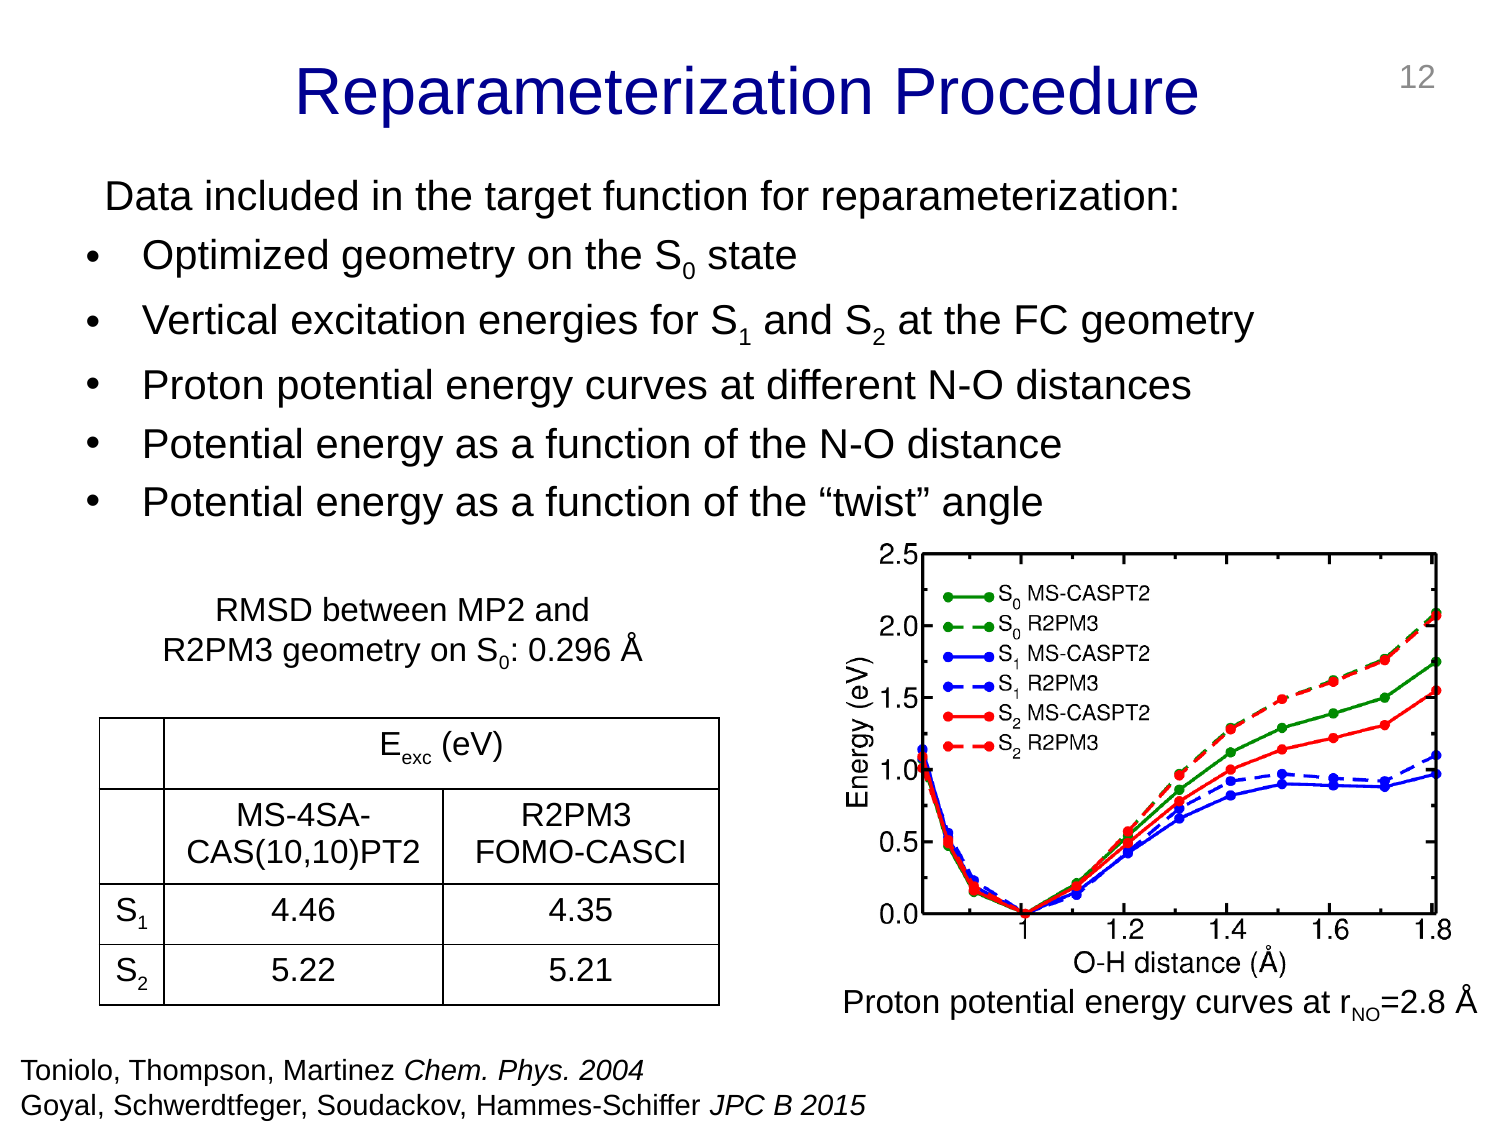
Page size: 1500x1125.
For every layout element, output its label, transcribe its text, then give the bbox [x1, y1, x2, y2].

table_cell R2PM3 FOMO-CASCI [444, 790, 718, 883]
text_box Proton potential energy curves at rNO=2.8 Å [735, 972, 1500, 1033]
table_cell 5.21 [444, 945, 718, 1004]
table_cell 4.35 [444, 885, 718, 944]
table_cell S2 [100, 945, 163, 1004]
table_header [100, 719, 163, 788]
list Data included in the target function for reparameterization: Optimized geometry on the S0 state Vertical excitation energies for S1 and S2 at the FC geometry Proton potential energy curves at different N-O distances Potential energy as a function of the N-O distance Potential energy as a function of the “twist” angle [70, 161, 1432, 905]
text_box Reparameterization Procedure [0, 40, 1500, 136]
table_cell 5.22 [165, 945, 442, 1004]
table_cell MS-4SA- CAS(10,10)PT2 [165, 790, 442, 883]
slide_number 12 [1100, 45, 1451, 105]
picture [846, 543, 1452, 978]
text_box RMSD between MP2 and R2PM3 geometry on S0: 0.296 Å [20, 580, 794, 681]
table_cell [100, 790, 163, 883]
table_header Eexc (eV) [165, 719, 718, 788]
text_box Toniolo, Thompson, Martinez Chem. Phys. 2004 Goyal, Schwerdtfeger, Soudackov, Hammes-Schiffer JPC B 2015 [5, 1043, 882, 1125]
table_cell S1 [100, 885, 163, 944]
table_cell 4.46 [165, 885, 442, 944]
